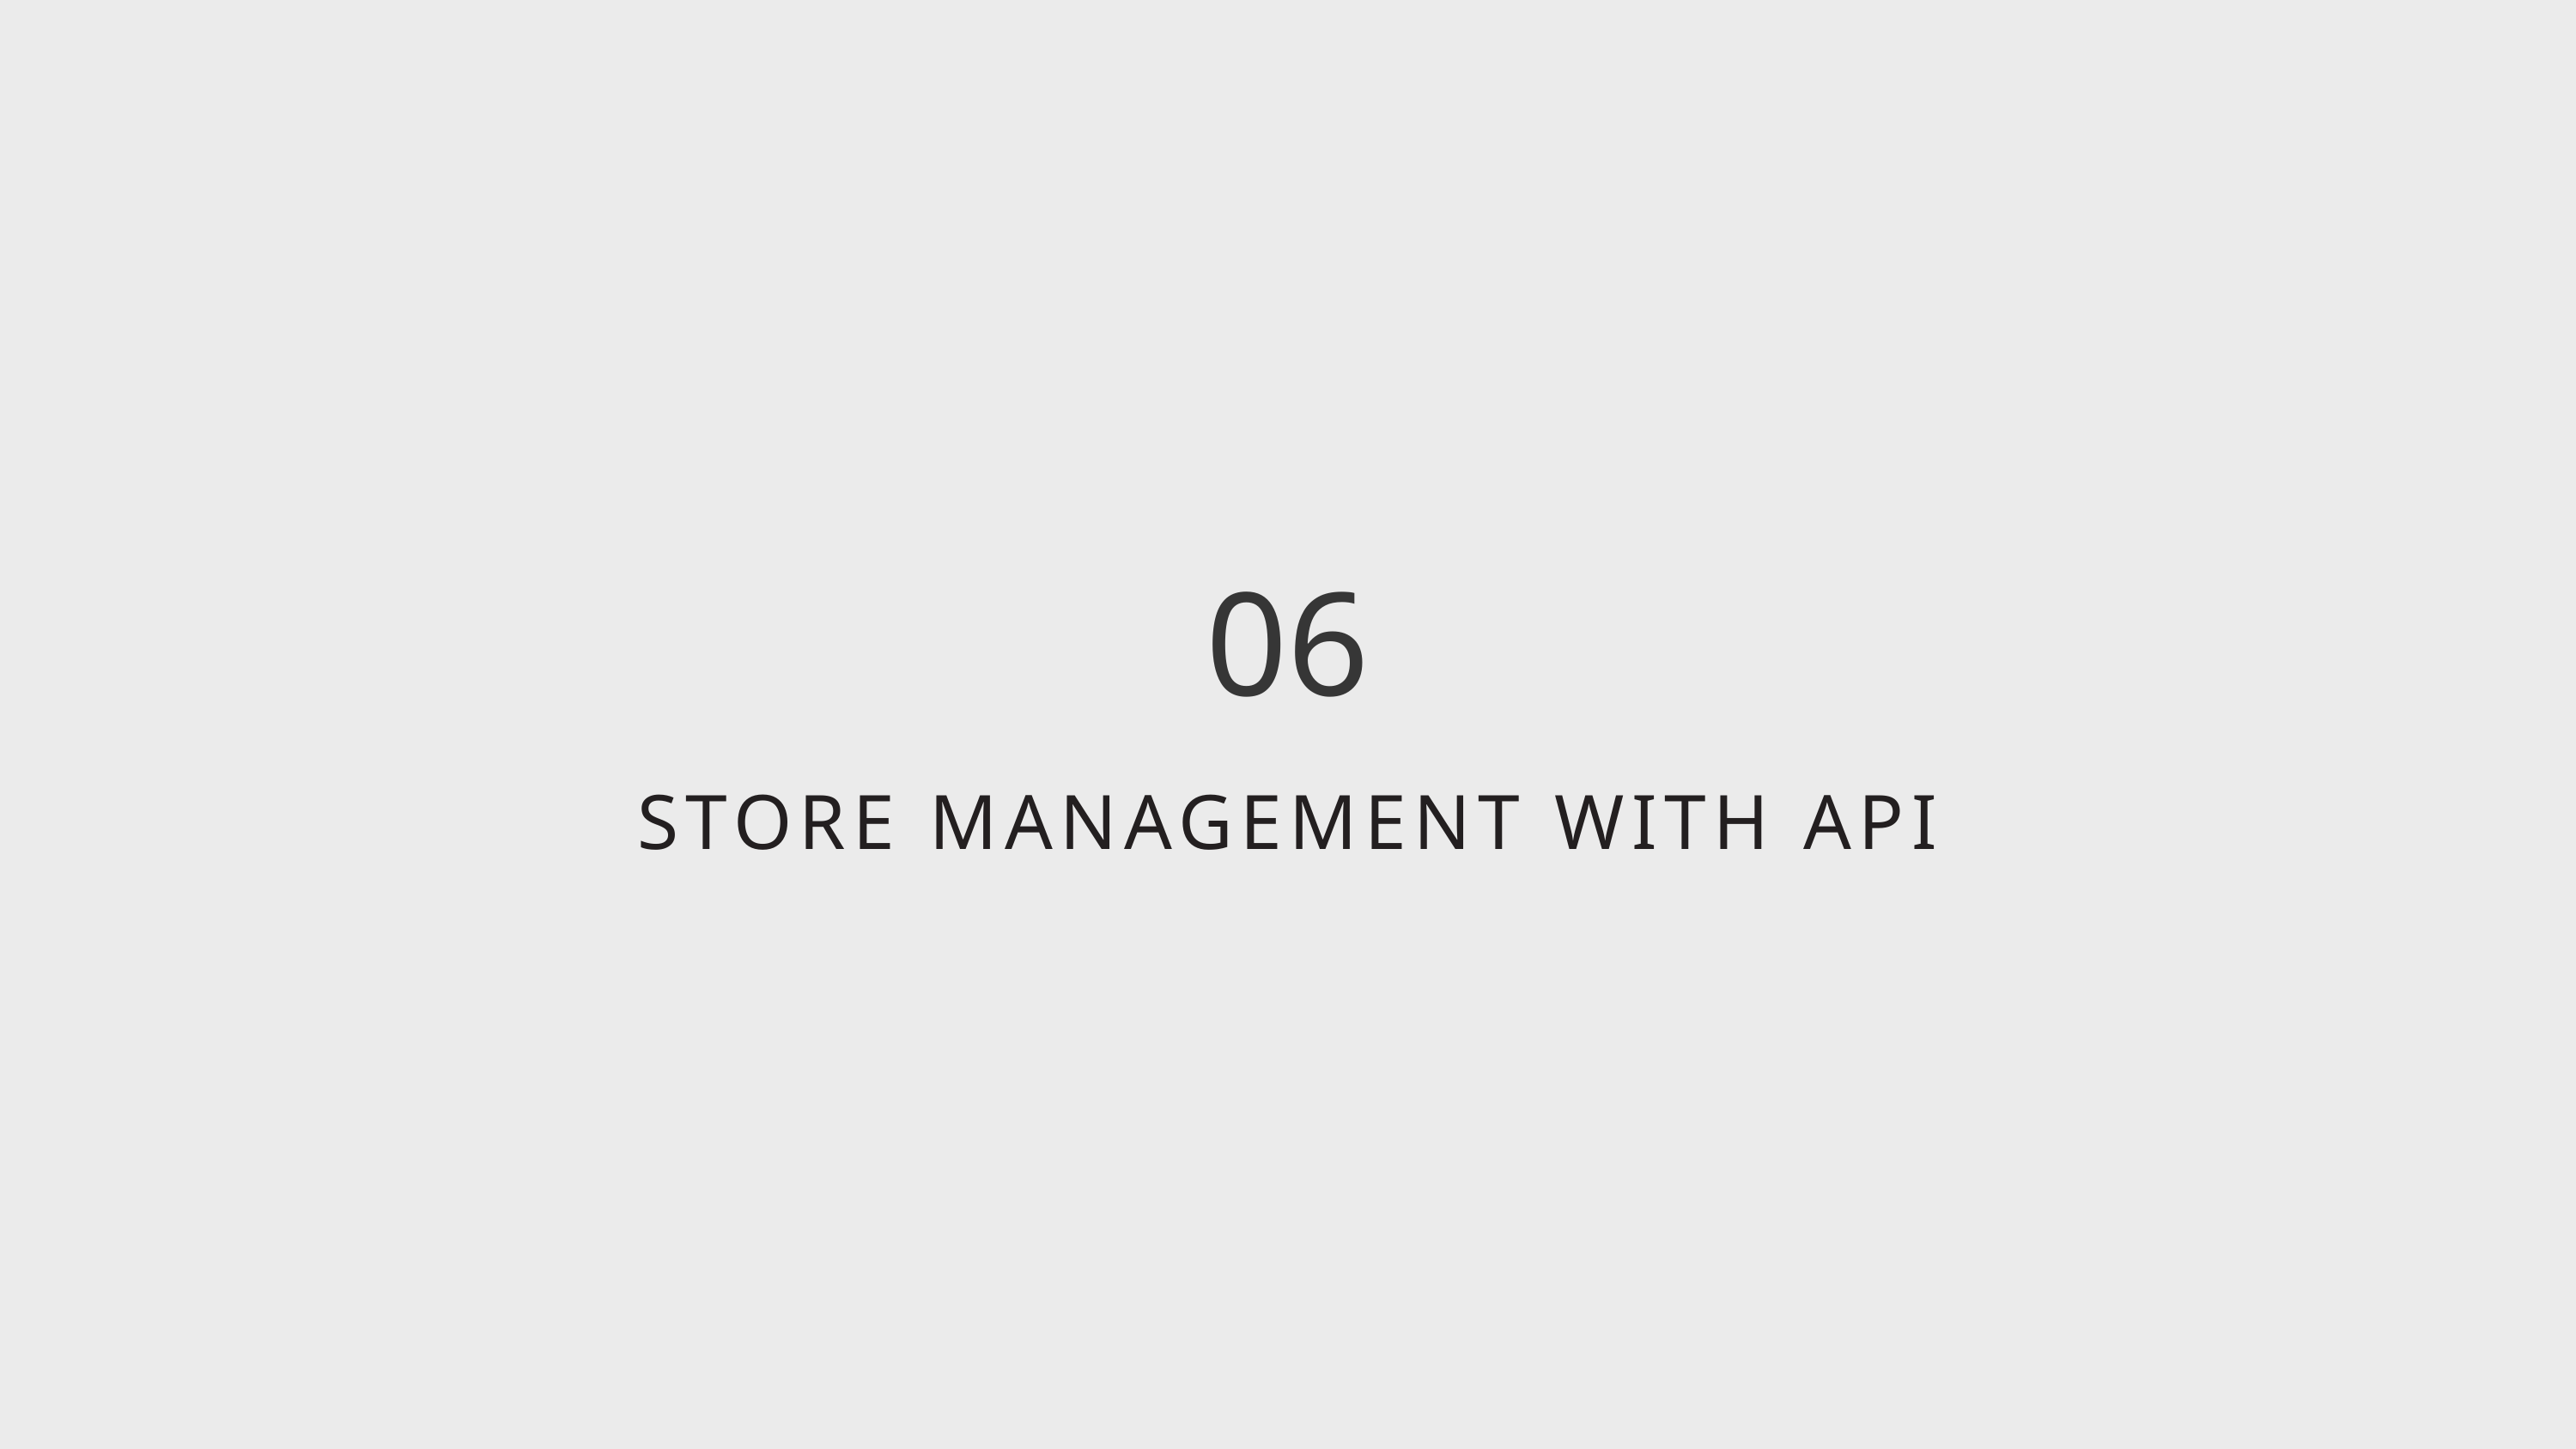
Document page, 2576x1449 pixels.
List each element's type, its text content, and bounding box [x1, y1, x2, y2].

text_box STORE MANAGEMENT WITH API [621, 761, 1955, 865]
text_box 06 [1097, 552, 1479, 724]
